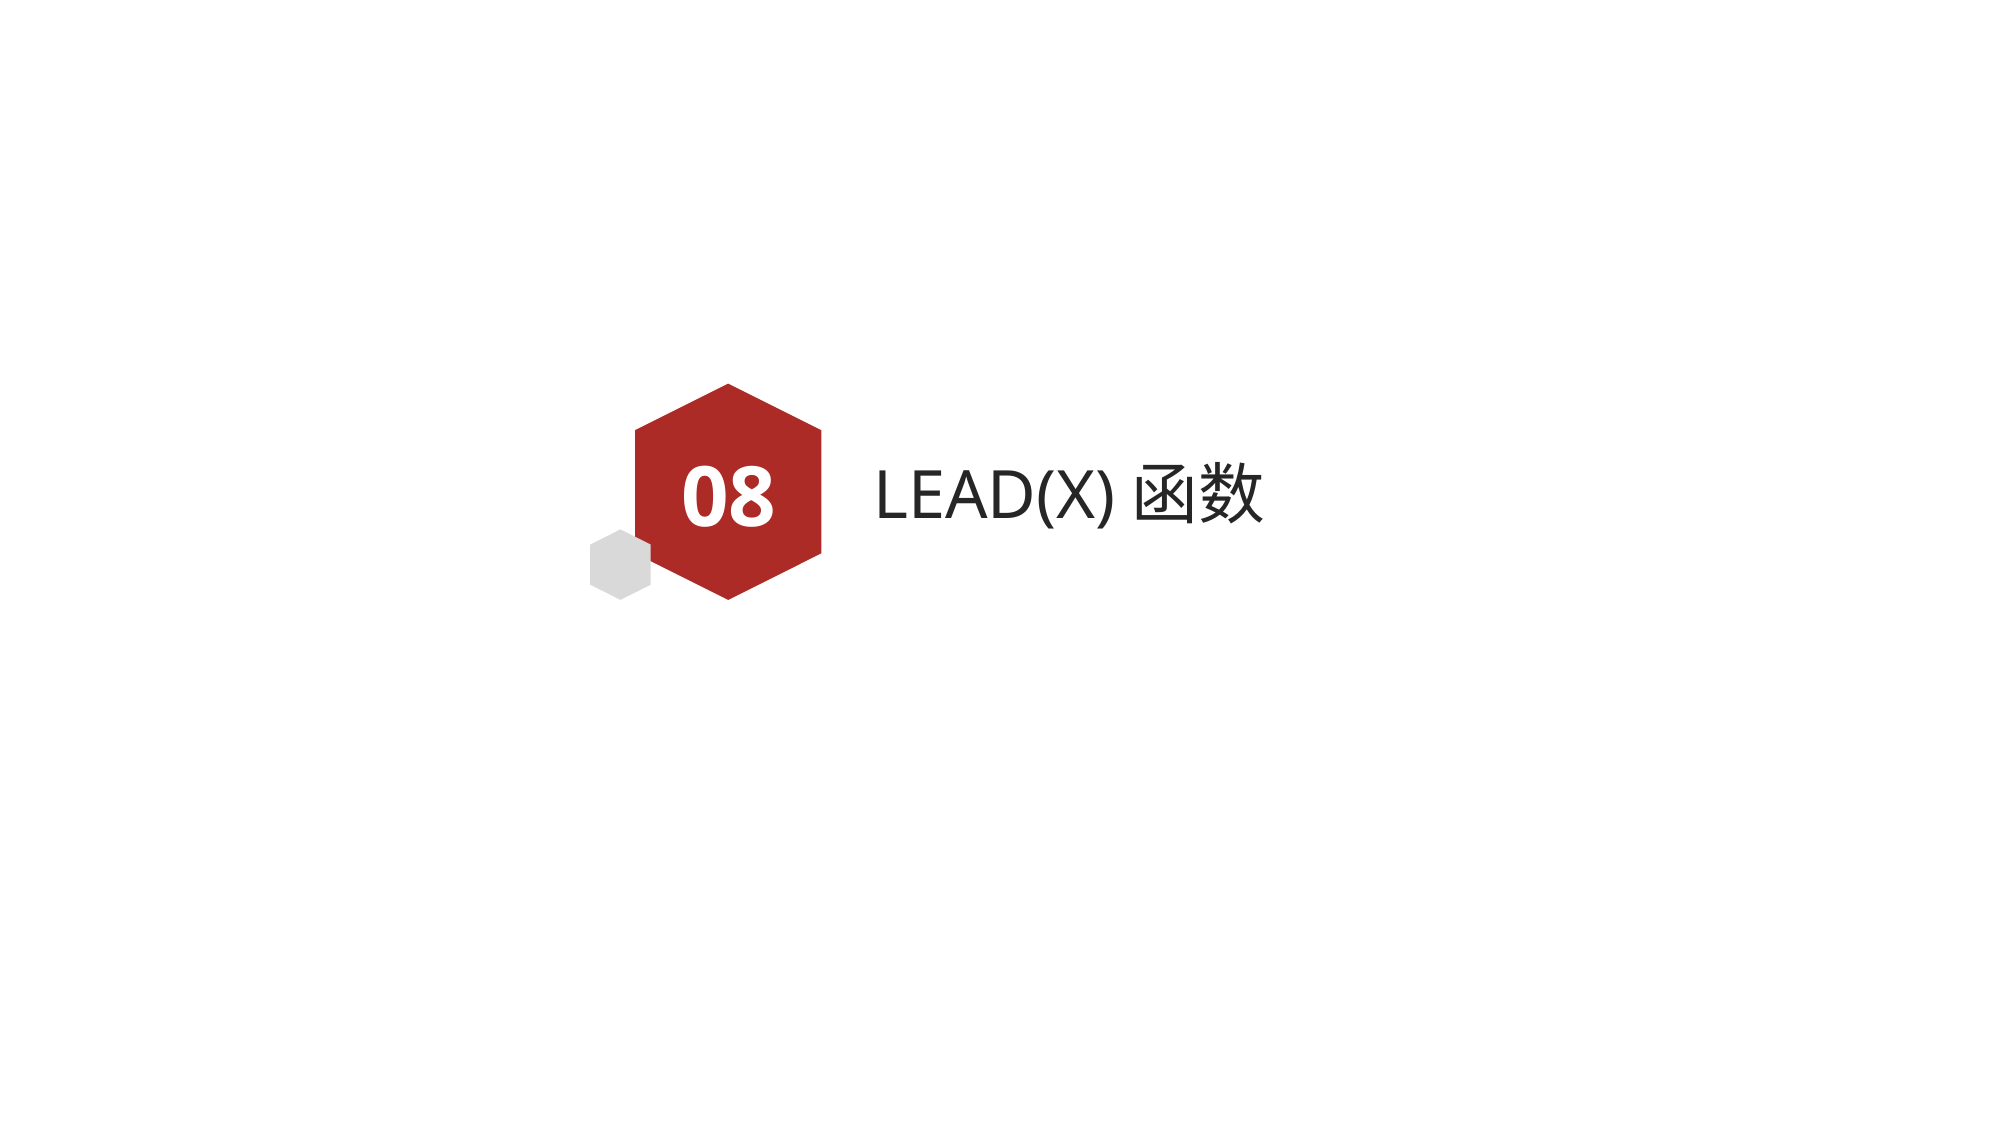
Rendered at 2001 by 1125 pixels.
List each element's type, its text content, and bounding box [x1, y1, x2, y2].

title LEAD(X)函数 [858, 453, 1950, 672]
list 08 [636, 404, 822, 594]
